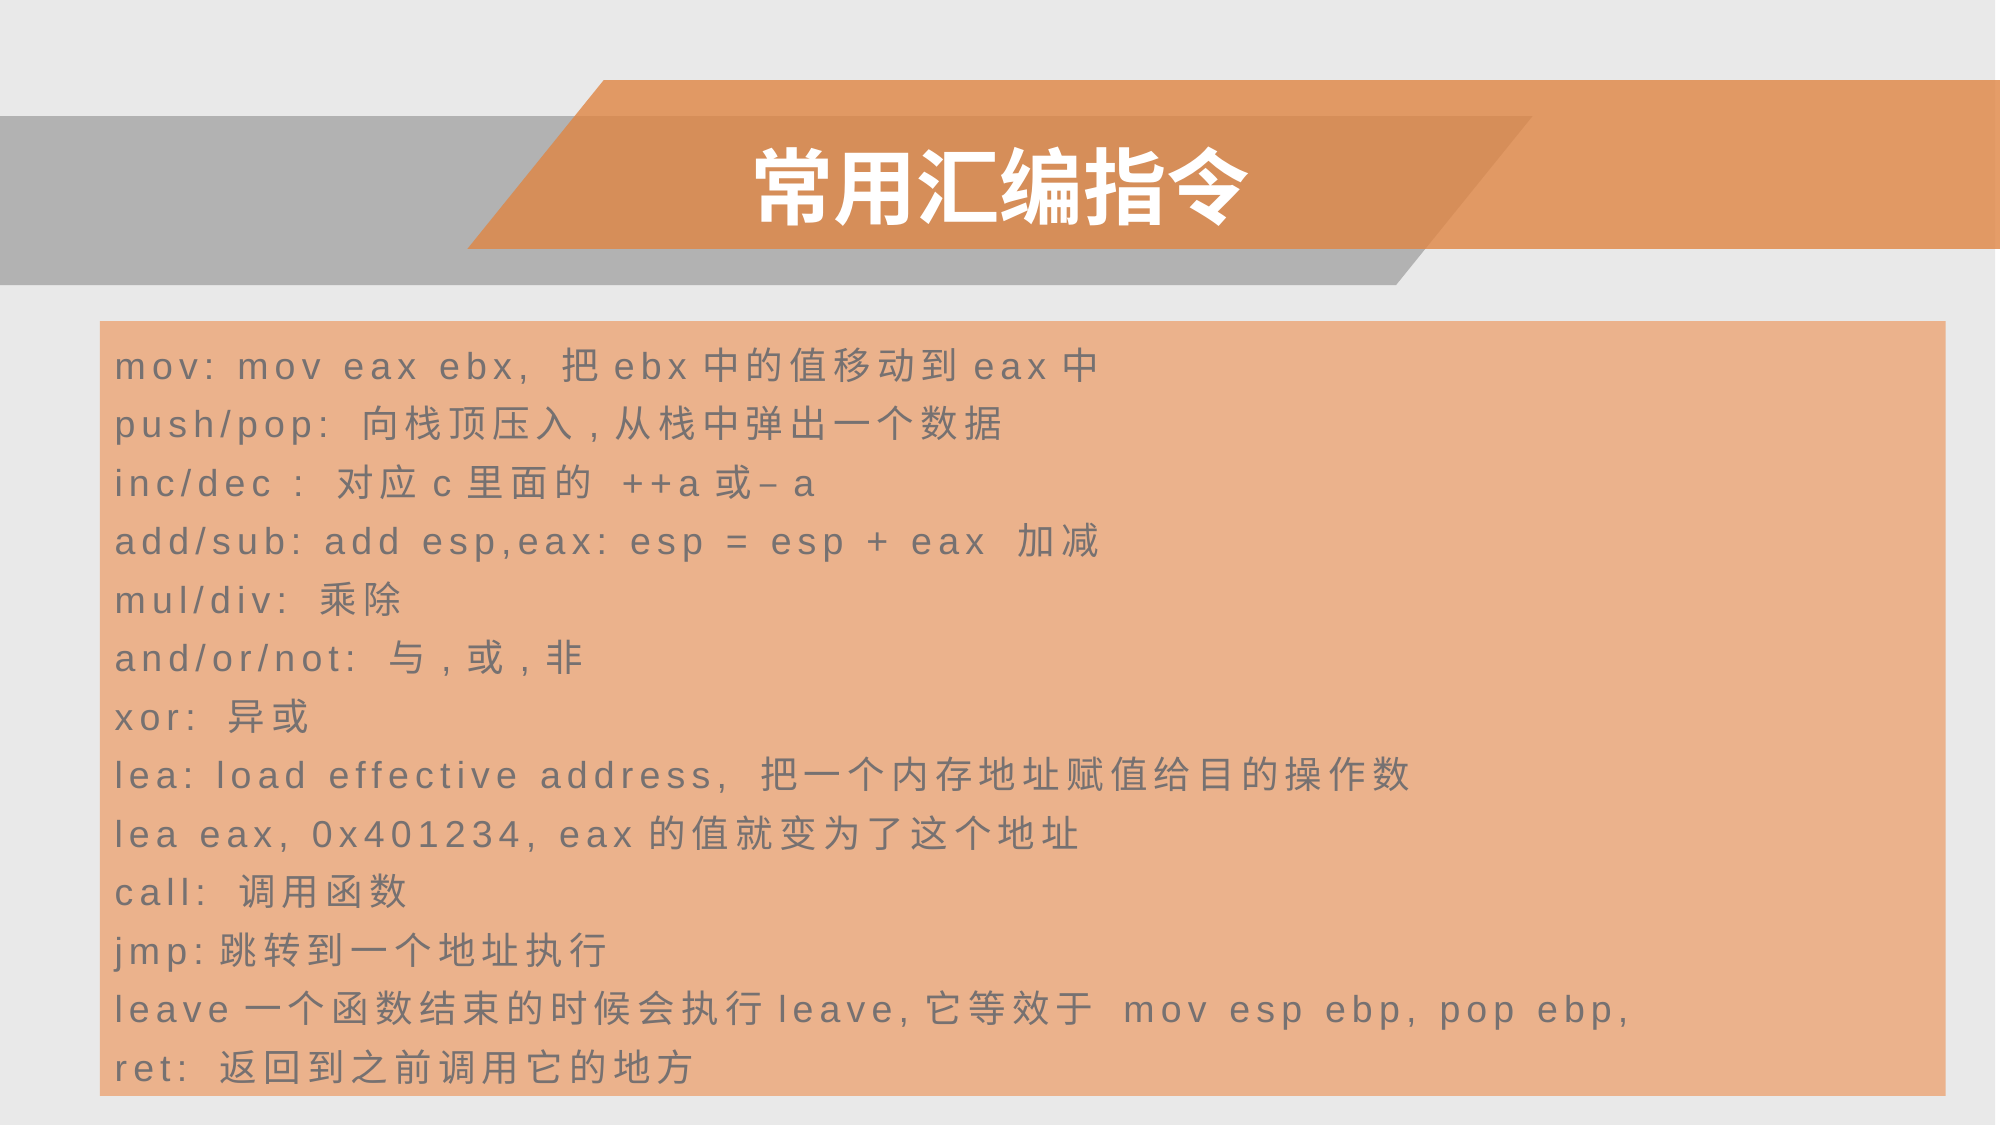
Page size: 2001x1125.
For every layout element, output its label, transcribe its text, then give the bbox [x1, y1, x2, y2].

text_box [0, 79, 2000, 285]
text_box [0, 285, 1996, 1125]
text_box mov: mov eax ebx, 把ebx中的值移动到eax中 push/pop: 向栈顶压入,从栈中弹出一个数据 inc/dec : 对应c里面的 ++a或–a add/sub: add esp,eax: esp = esp + eax 加减 mul/div: 乘除 and/or/not: 与,或,非 xor: 异或 lea: load effective address, 把一个内存地址赋值给目的操作数 lea eax, 0x401234, eax的值就变为了这个地址 call: 调用函数 jmp:跳转到一个地址执行 leave一个函数结束的时候会执行leave,它等效于 mov esp ebp, pop ebp, ret: 返回到之前调用它的地方 [99, 321, 1946, 1096]
text_box [0, 0, 1996, 79]
